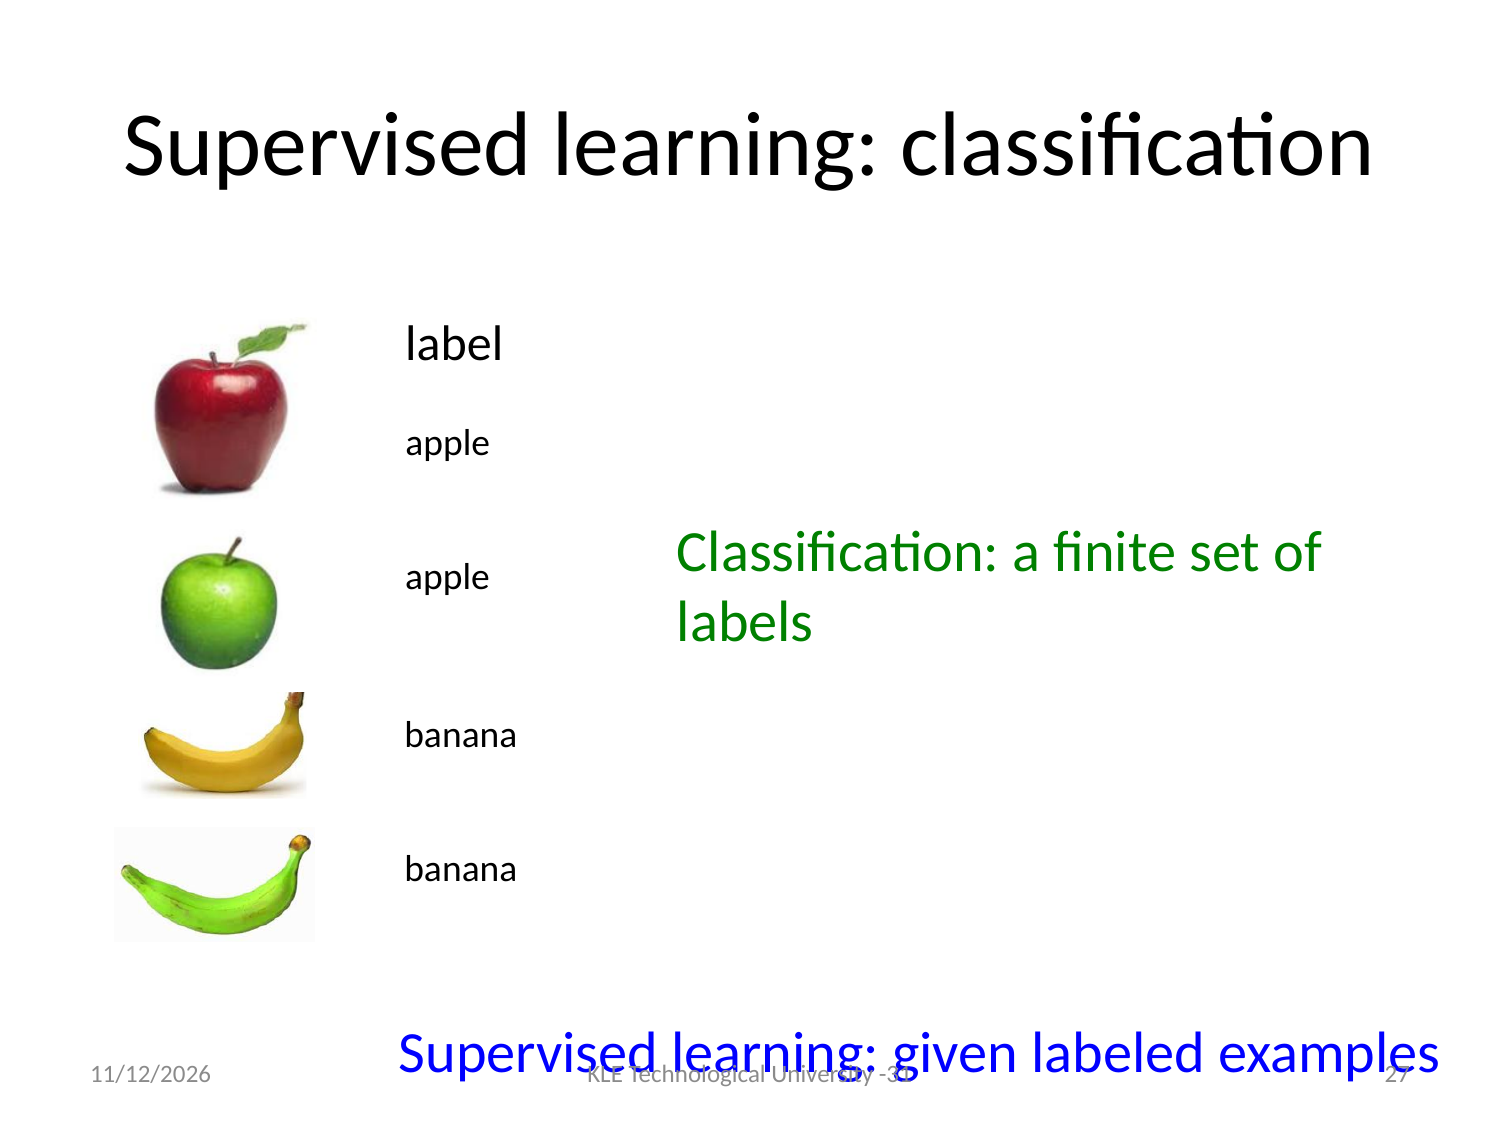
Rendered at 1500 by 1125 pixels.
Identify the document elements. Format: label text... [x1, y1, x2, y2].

text_box apple [390, 410, 506, 470]
text_box Classification: a finite set of labels [662, 505, 1473, 660]
picture [133, 691, 315, 799]
slide_number 27 [1074, 1042, 1425, 1103]
picture [114, 826, 315, 942]
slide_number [75, 1042, 425, 1103]
picture [134, 317, 324, 503]
text_box Supervised learning: given labeled examples [384, 1006, 1500, 1092]
text_box apple [390, 544, 505, 605]
title Supervised learning: classification [75, 45, 1425, 233]
footer KLE Technological University -31 [512, 1042, 988, 1103]
text_box label [390, 303, 519, 378]
picture [148, 529, 295, 677]
text_box banana [389, 836, 533, 896]
text_box banana [389, 702, 533, 763]
